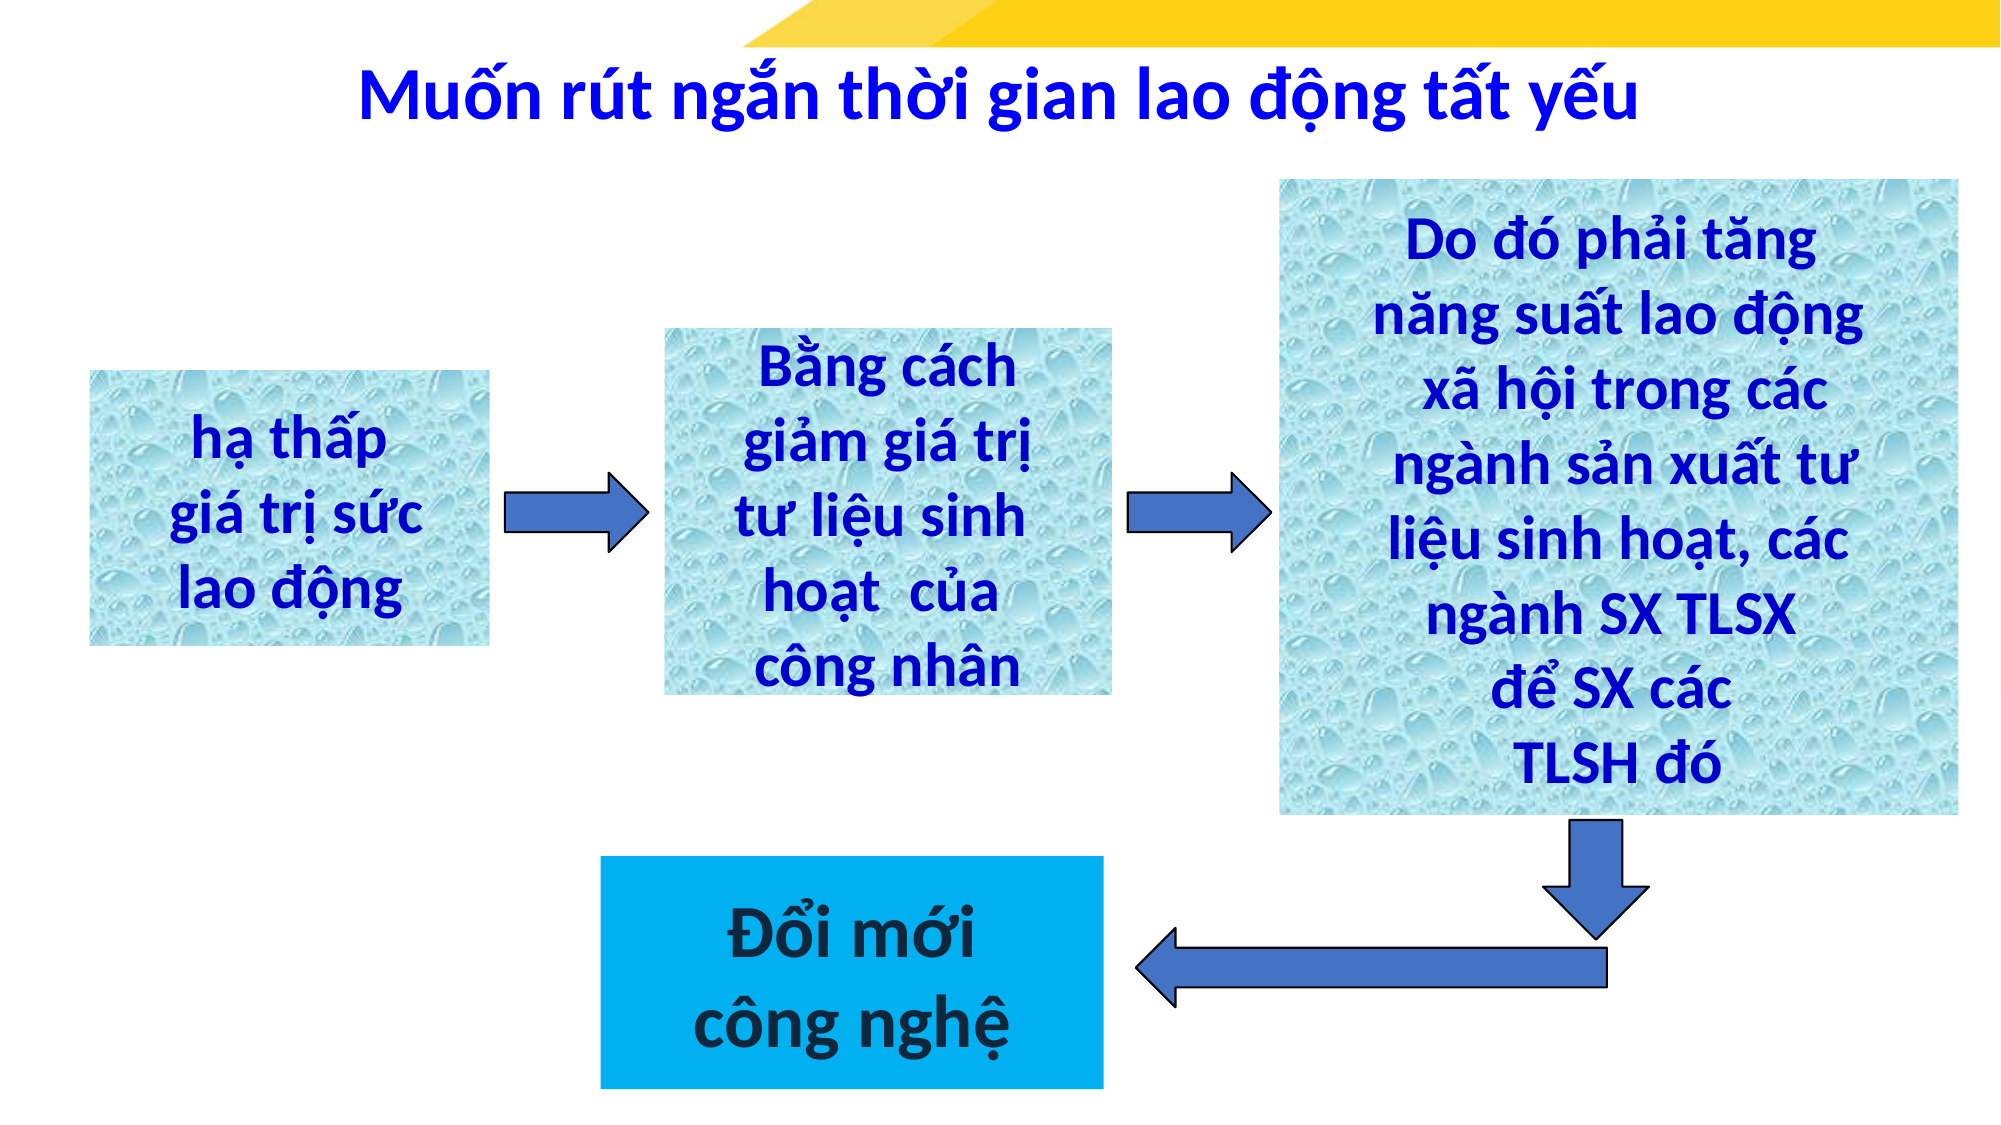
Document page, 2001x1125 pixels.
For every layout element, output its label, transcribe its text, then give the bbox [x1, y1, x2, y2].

text_box Bằng cách giảm giá trị tư liệu sinh hoạt của công nhân [664, 328, 1112, 695]
text_box [1543, 819, 1649, 940]
text_box hạ thấp giá trị sức lao động [89, 370, 490, 646]
text_box Đổi mới công nghệ [600, 856, 1104, 1090]
list Muốn rút ngắn thời gian lao động tất yếu [0, 47, 2000, 1125]
picture [0, 0, 2001, 1125]
text_box Do đó phải tăng năng suất lao động xã hội trong các ngành sản xuất tư liệu sinh hoạt, các ngành SX TLSX để SX các TLSH đó [1279, 179, 1959, 815]
text_box [1135, 927, 1607, 1008]
text_box [1127, 472, 1272, 553]
text_box [504, 472, 649, 553]
